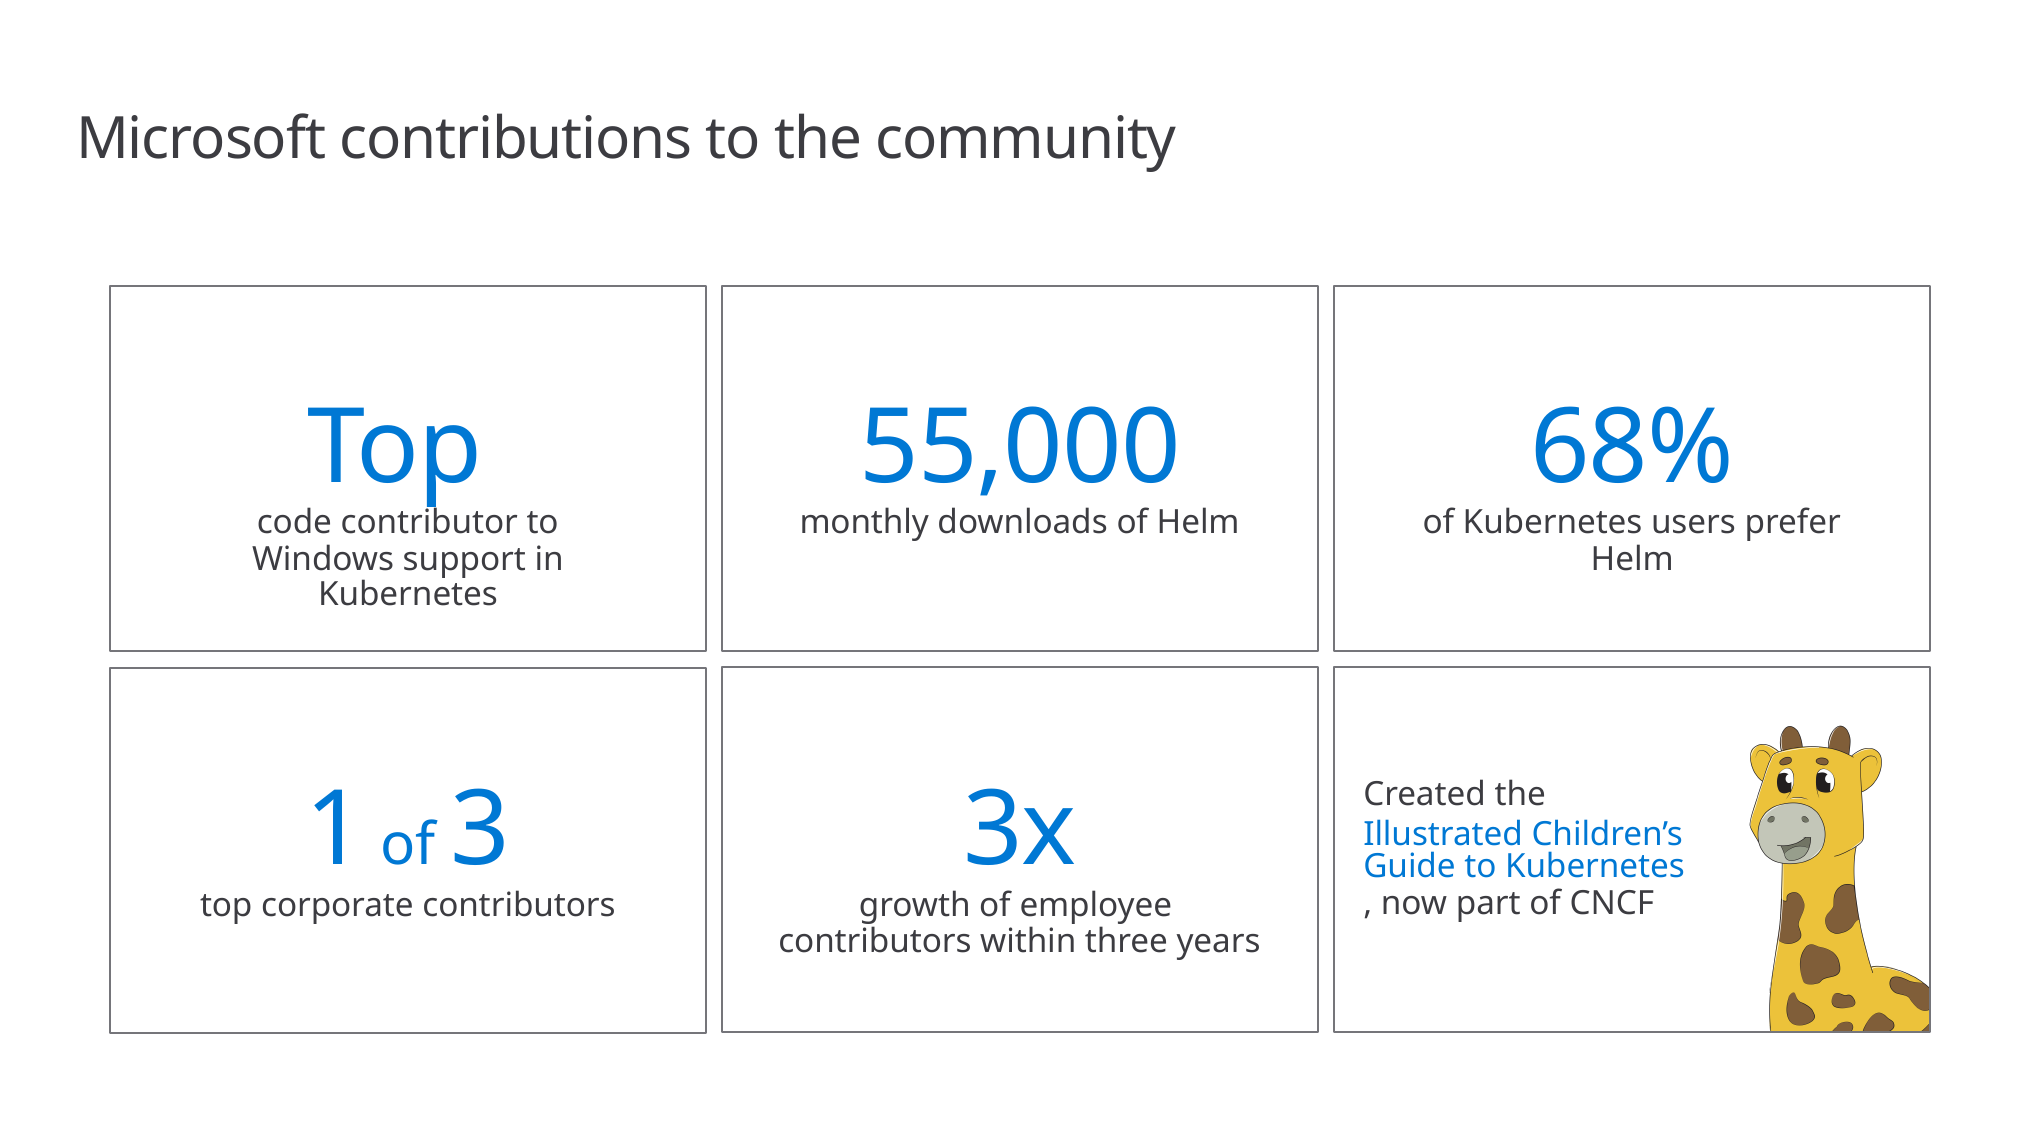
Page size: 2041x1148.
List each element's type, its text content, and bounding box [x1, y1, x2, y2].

picture [1716, 723, 1931, 1033]
text_box [721, 667, 1319, 1033]
text_box 3x growth of employee contributors within three years [734, 751, 1306, 984]
text_box [1333, 285, 1931, 651]
title Microsoft contributions to the community [76, 103, 1716, 296]
text_box 68% of Kubernetes users prefer Helm [1354, 368, 1910, 602]
text_box [1333, 666, 1931, 1033]
text_box [109, 286, 707, 652]
text_box Top code contributor to Windows support in Kubernetes [155, 368, 661, 637]
text_box [109, 667, 707, 1034]
text_box Created the Illustrated Children’s Guide to Kubernetes, now part of CNCF [1363, 769, 1708, 897]
text_box 1 of 3 top corporate contributors [168, 751, 648, 948]
text_box [721, 285, 1319, 652]
text_box 55,000 monthly downloads of Helm [756, 368, 1284, 566]
